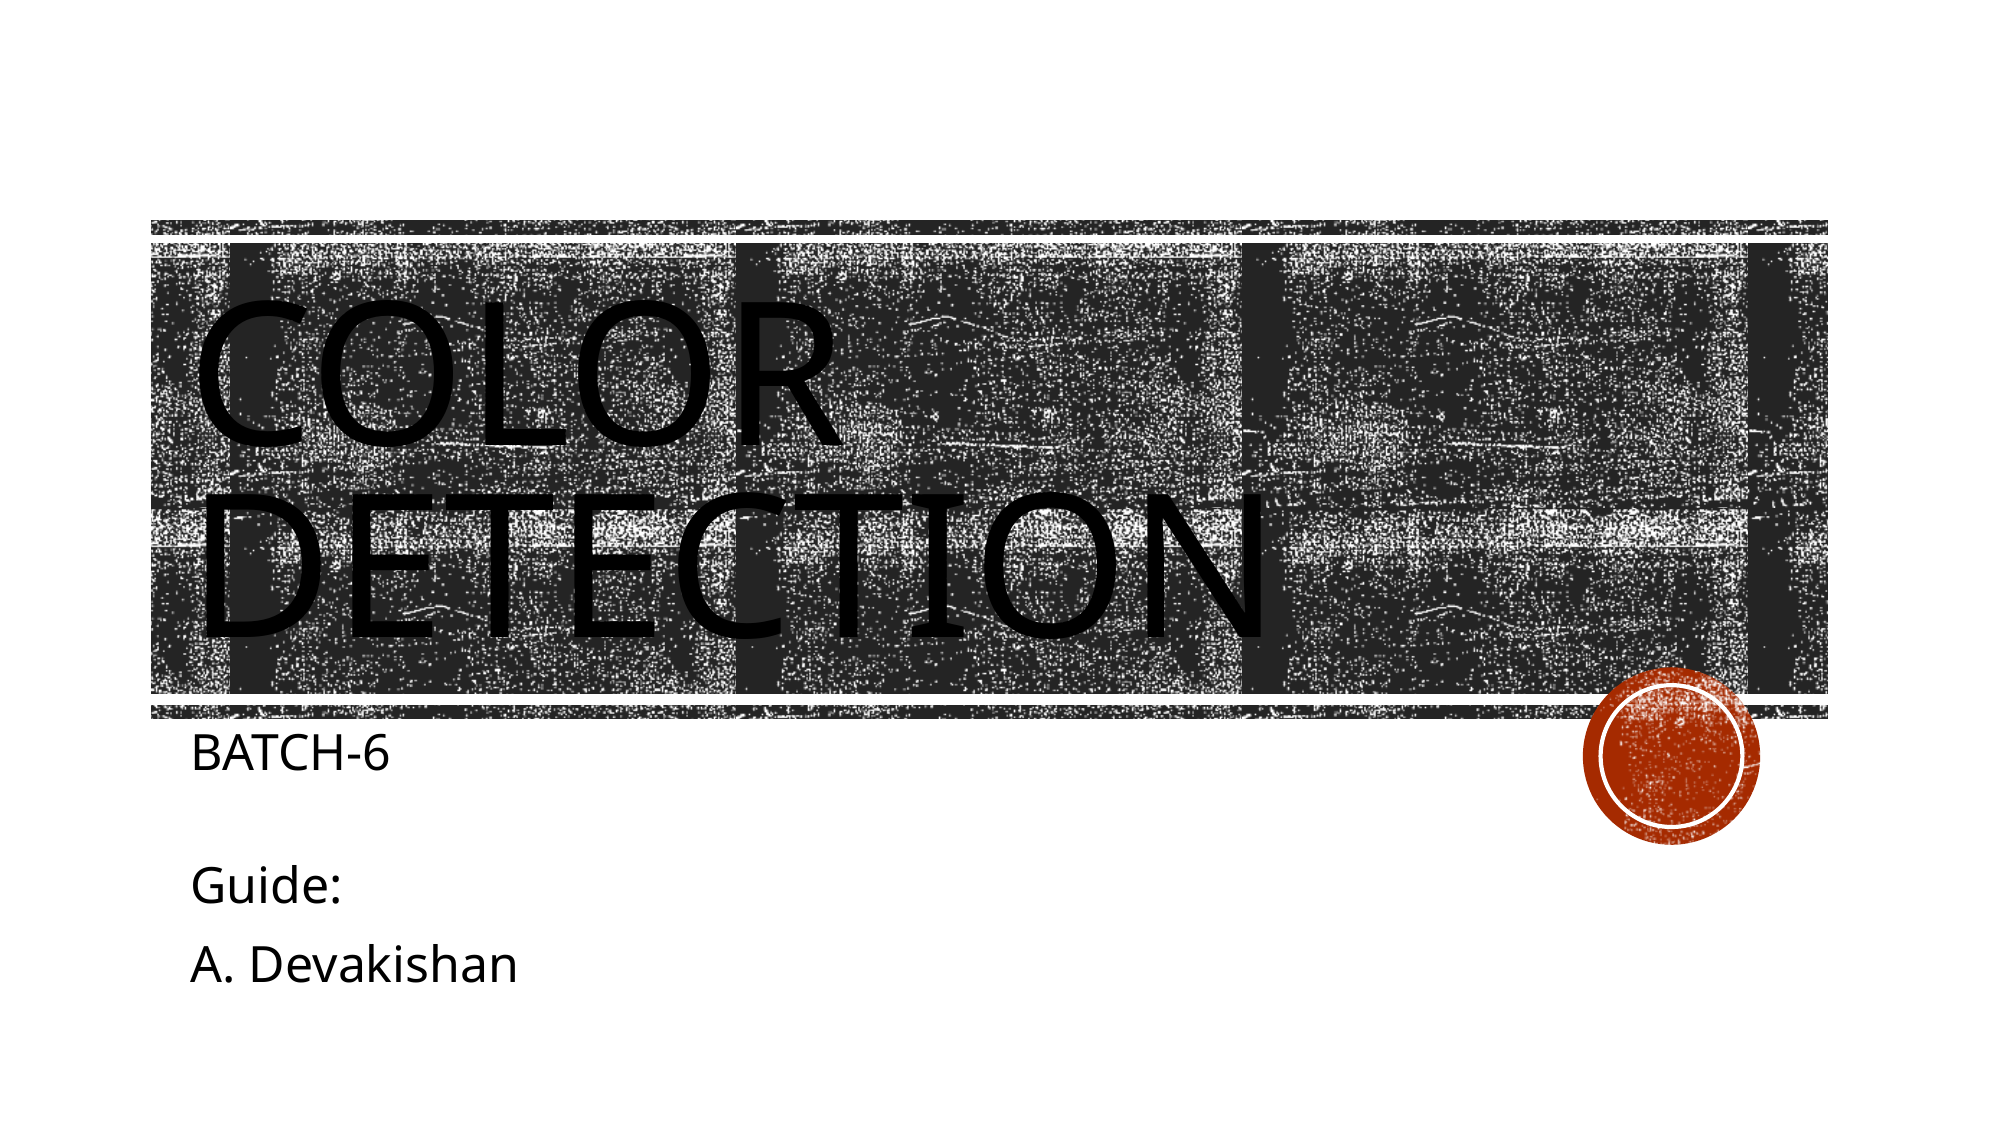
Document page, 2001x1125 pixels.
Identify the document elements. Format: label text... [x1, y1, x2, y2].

subtitle BATCH-6 Guide: A. Devakishan [175, 720, 1470, 896]
title COLOR DETECTION [172, 234, 1808, 733]
